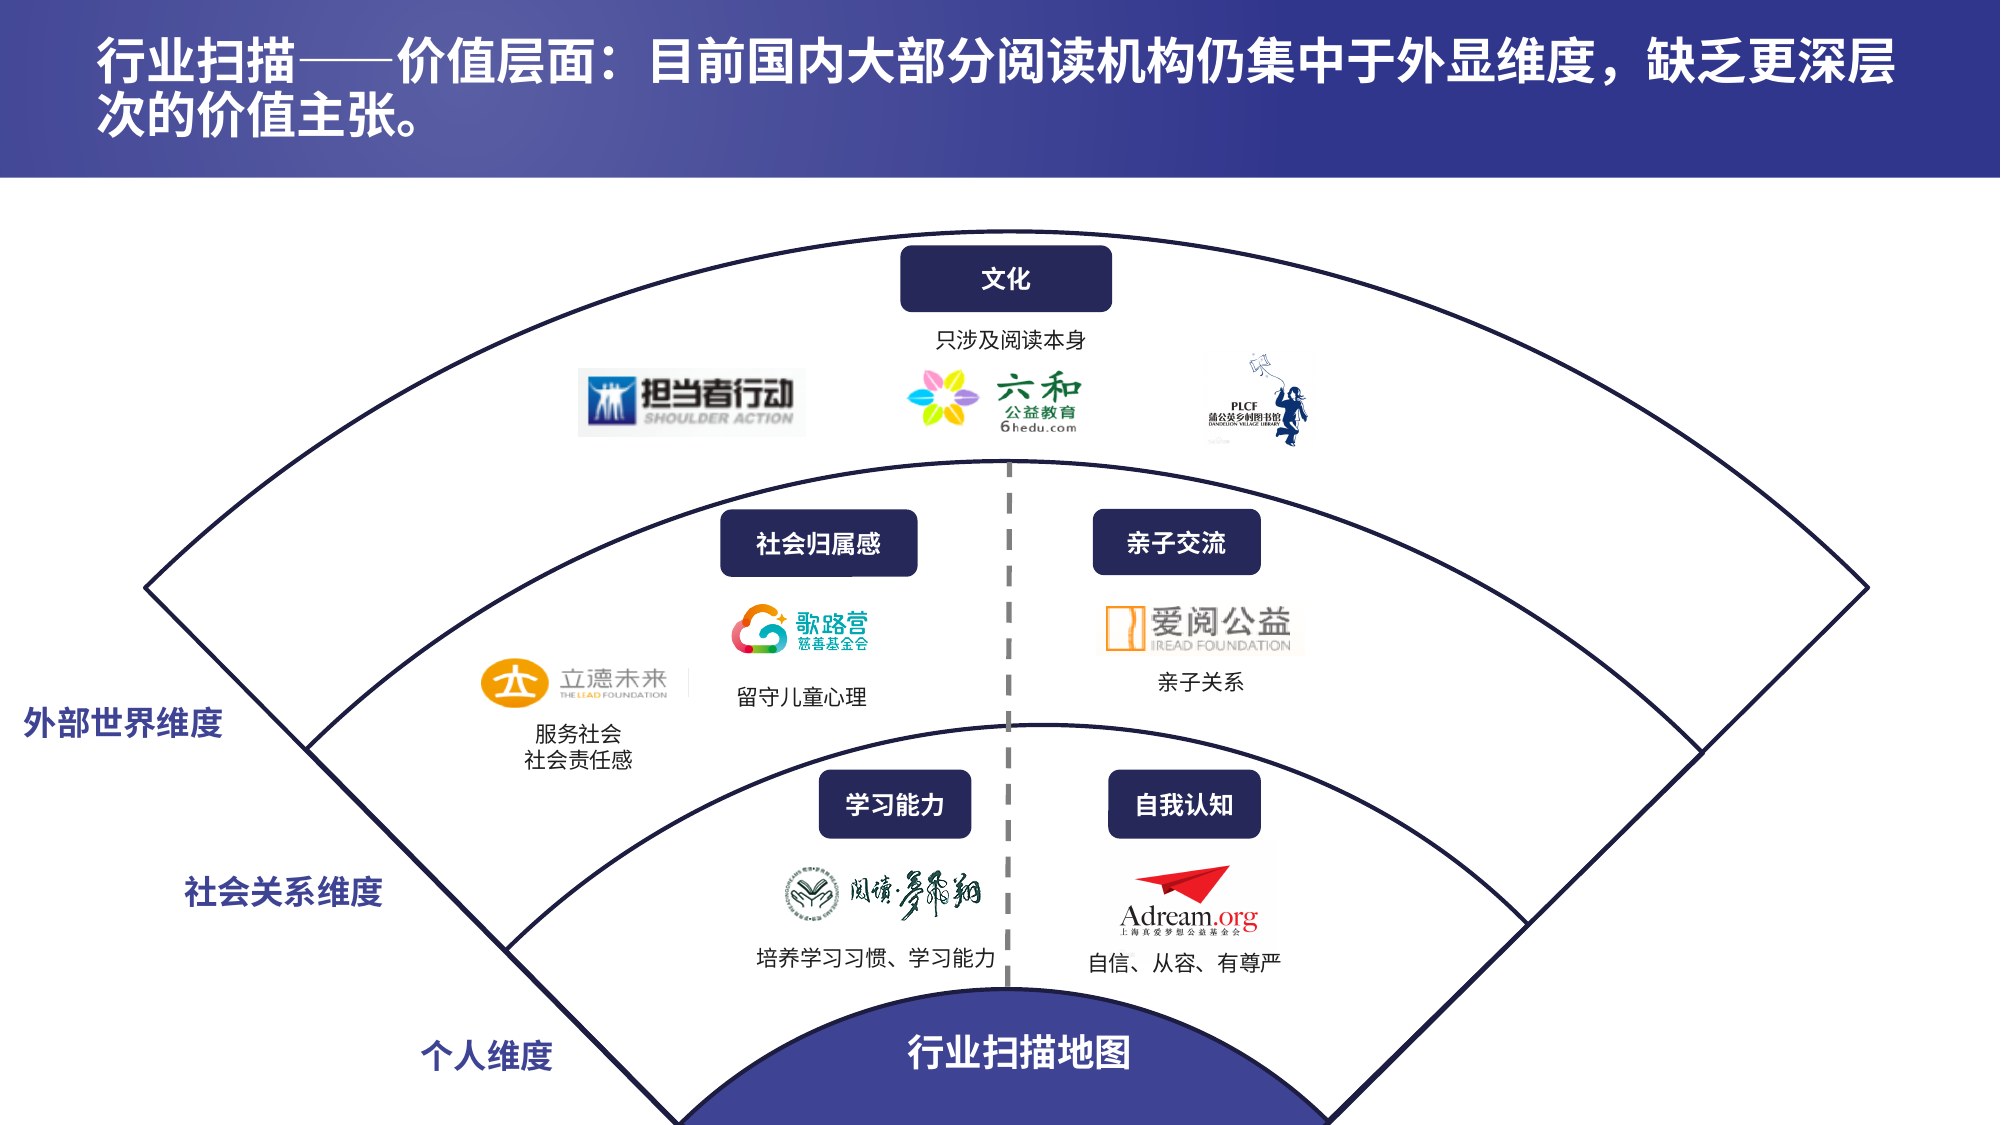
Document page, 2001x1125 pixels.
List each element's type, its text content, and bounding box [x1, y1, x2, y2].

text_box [0, 245, 1316, 1087]
text_box 行业扫描——价值层面：目前国内大部分阅读机构仍集中于外显维度，缺乏更深层次的价值主张。 [81, 29, 1930, 154]
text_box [0, 236, 2000, 1125]
